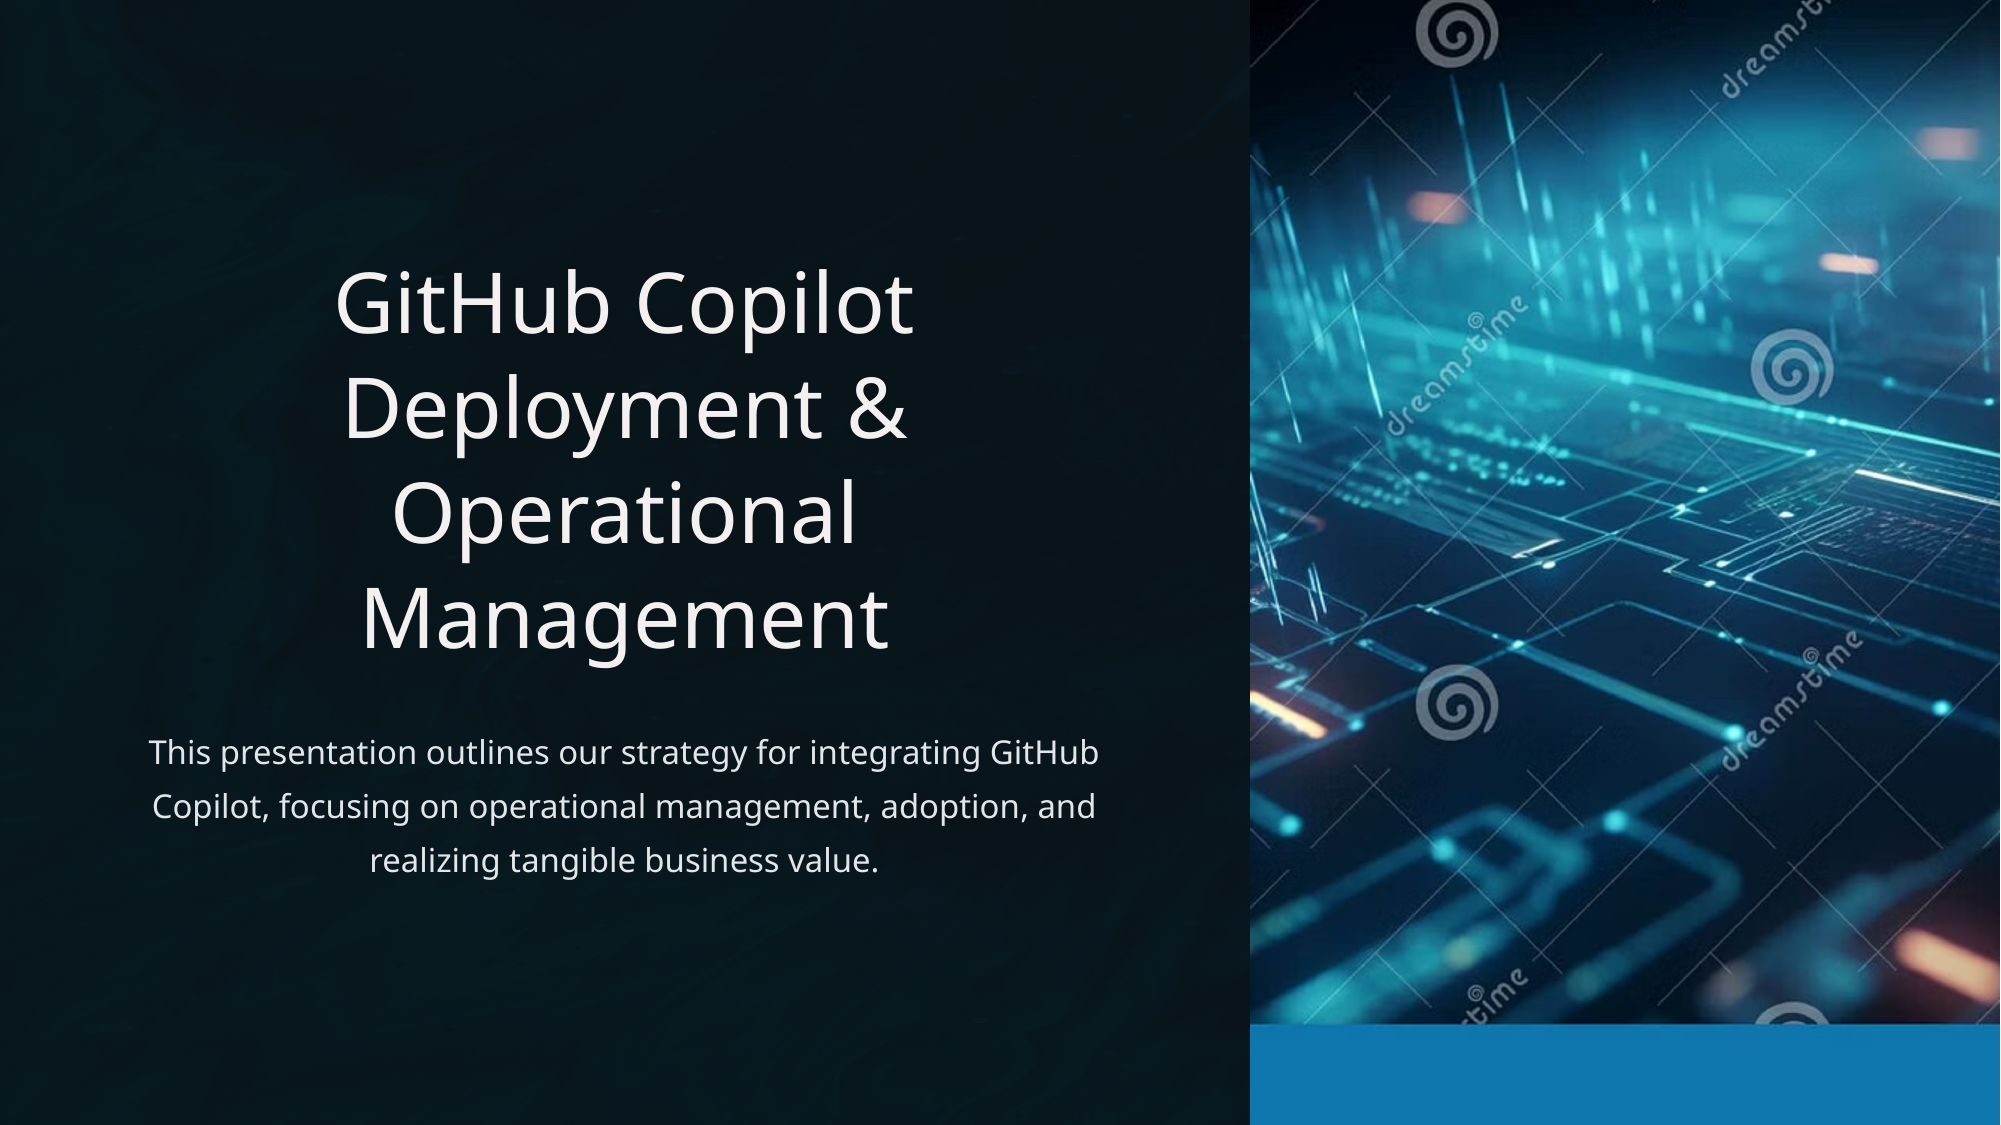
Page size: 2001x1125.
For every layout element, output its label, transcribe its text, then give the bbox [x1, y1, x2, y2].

text_box GitHub Copilot Deployment & Operational Management [118, 245, 1132, 668]
picture [1249, 0, 2000, 1125]
text_box This presentation outlines our strategy for integrating GitHub Copilot, focusing on operational management, adoption, and realizing tangible business value. [118, 717, 1132, 880]
